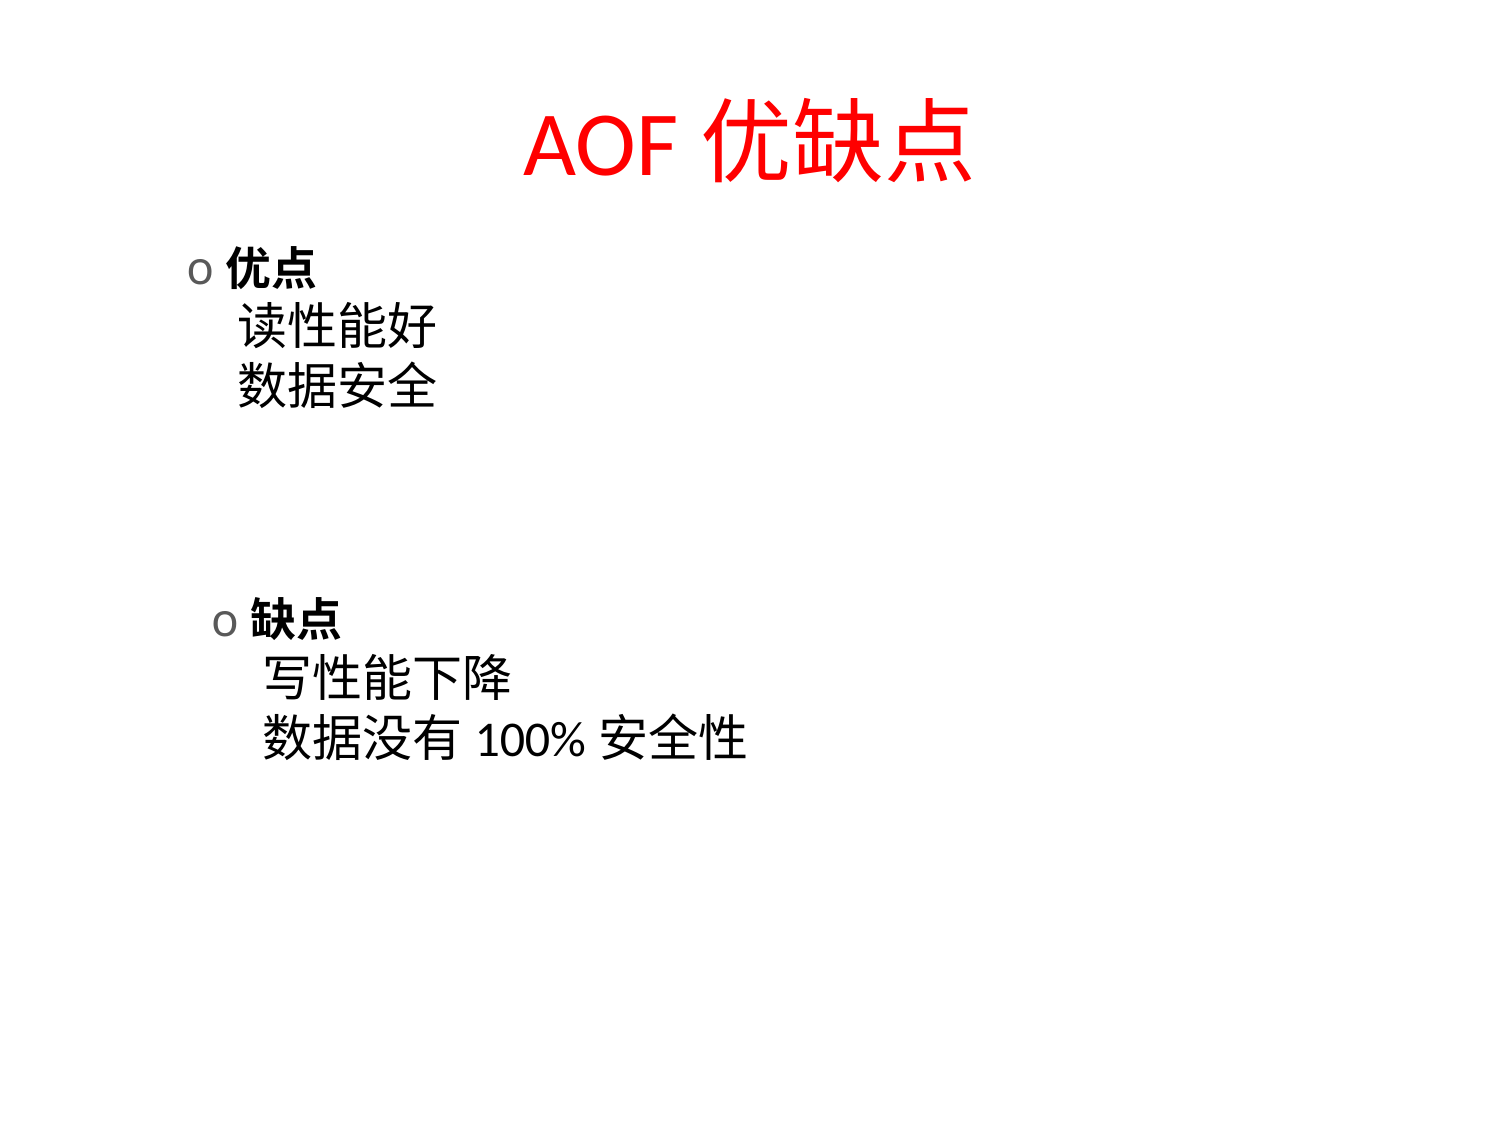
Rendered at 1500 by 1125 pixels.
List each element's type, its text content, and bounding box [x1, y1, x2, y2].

text_box 缺点 写性能下降 数据没有100%安全性 [200, 585, 1089, 856]
text_box 优点 读性能好 数据安全 [175, 234, 1064, 504]
title AOF优缺点 [75, 45, 1425, 233]
